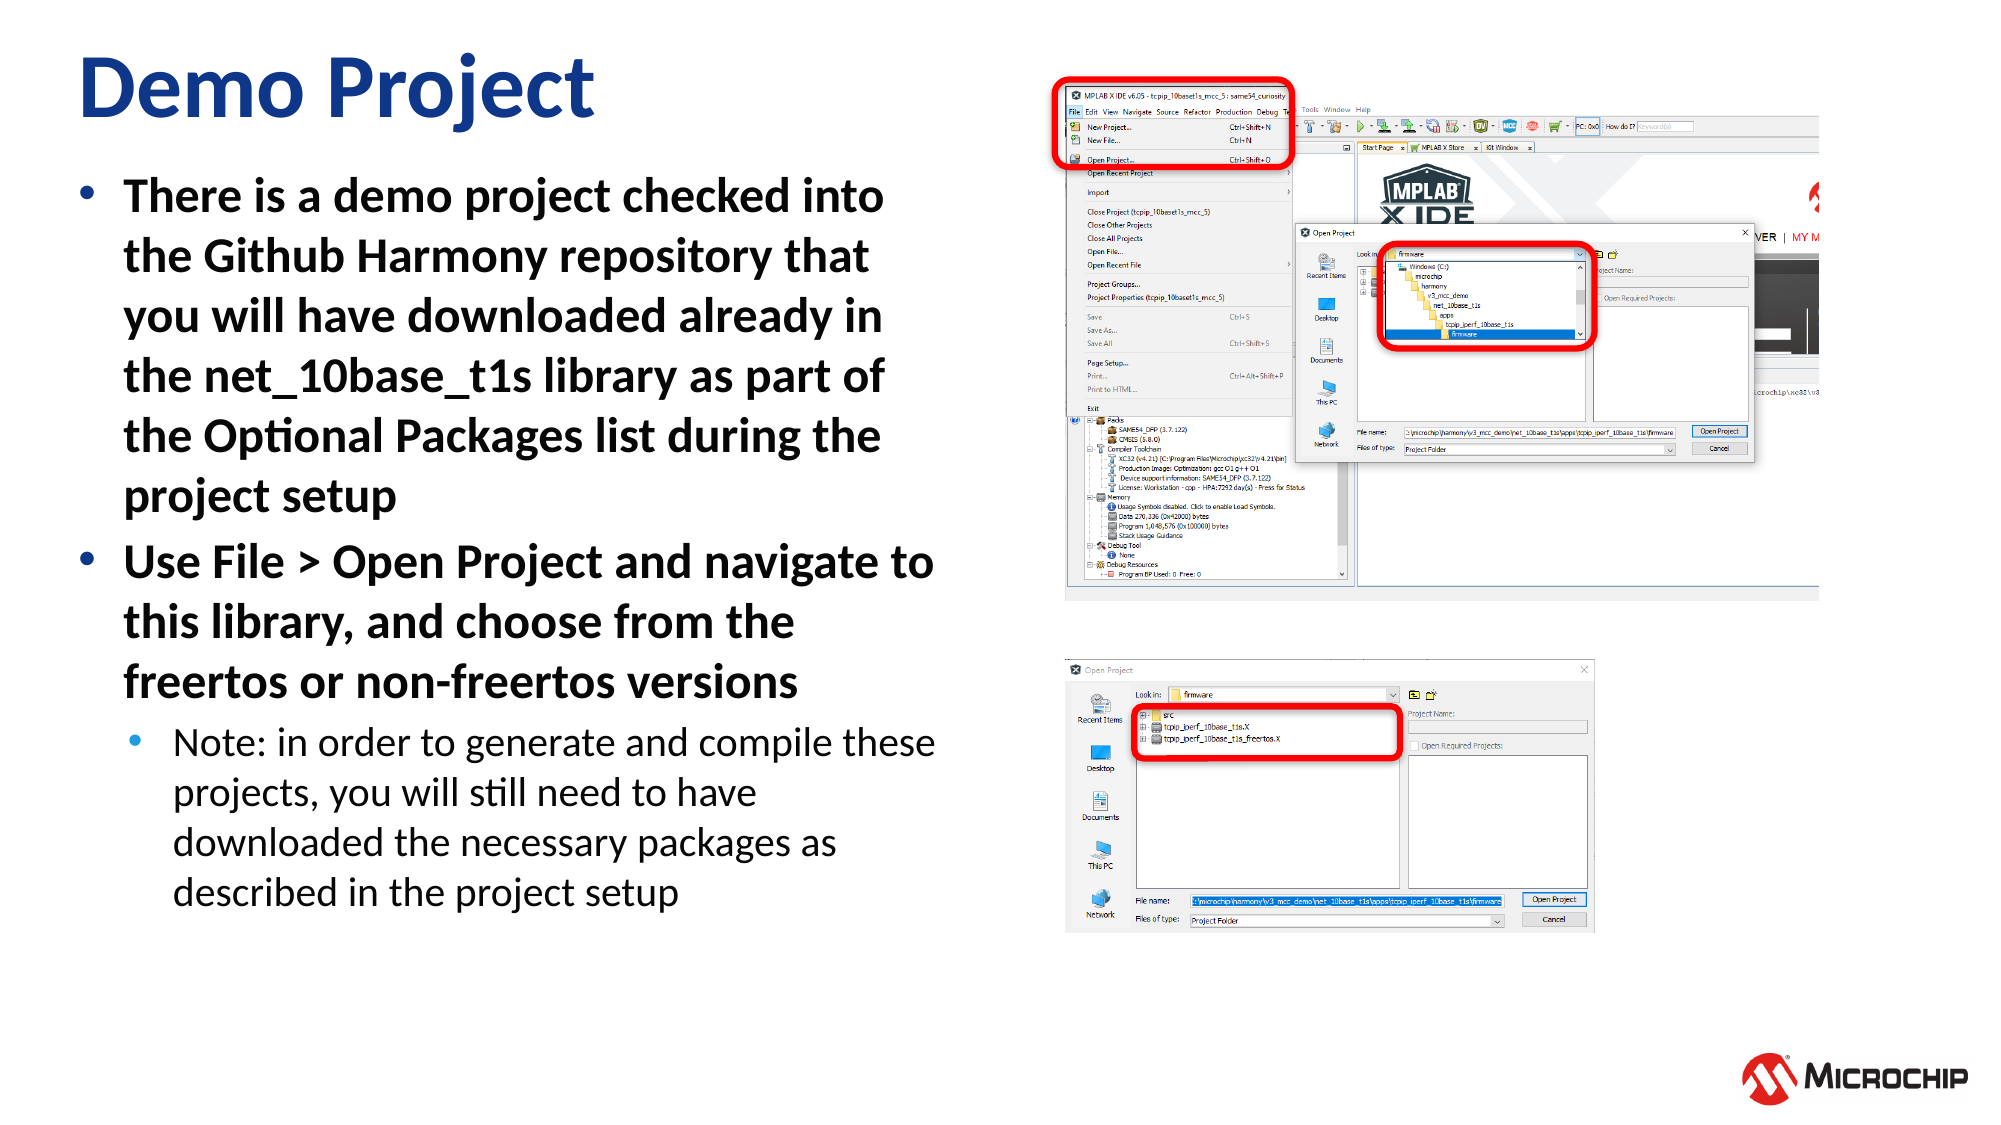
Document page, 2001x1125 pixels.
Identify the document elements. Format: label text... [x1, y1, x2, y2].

picture [1065, 85, 1293, 418]
picture [1065, 659, 1595, 934]
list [1065, 85, 1820, 601]
list There is a demo project checked into the Github Harmony repository that you will have downloaded already in the net_10base_t1s library as part of the Optional Packages list during the project setup Use File > Open Project and navigate to this library, and choose from the freertos or non-freertos versions Note: in order to generate and compile these projects, you will still need to have downloaded the necessary packages as described in the project setup [58, 152, 962, 1035]
picture [1736, 1049, 1974, 1109]
title Demo Project [58, 15, 1026, 144]
text_box [1053, 78, 1289, 164]
